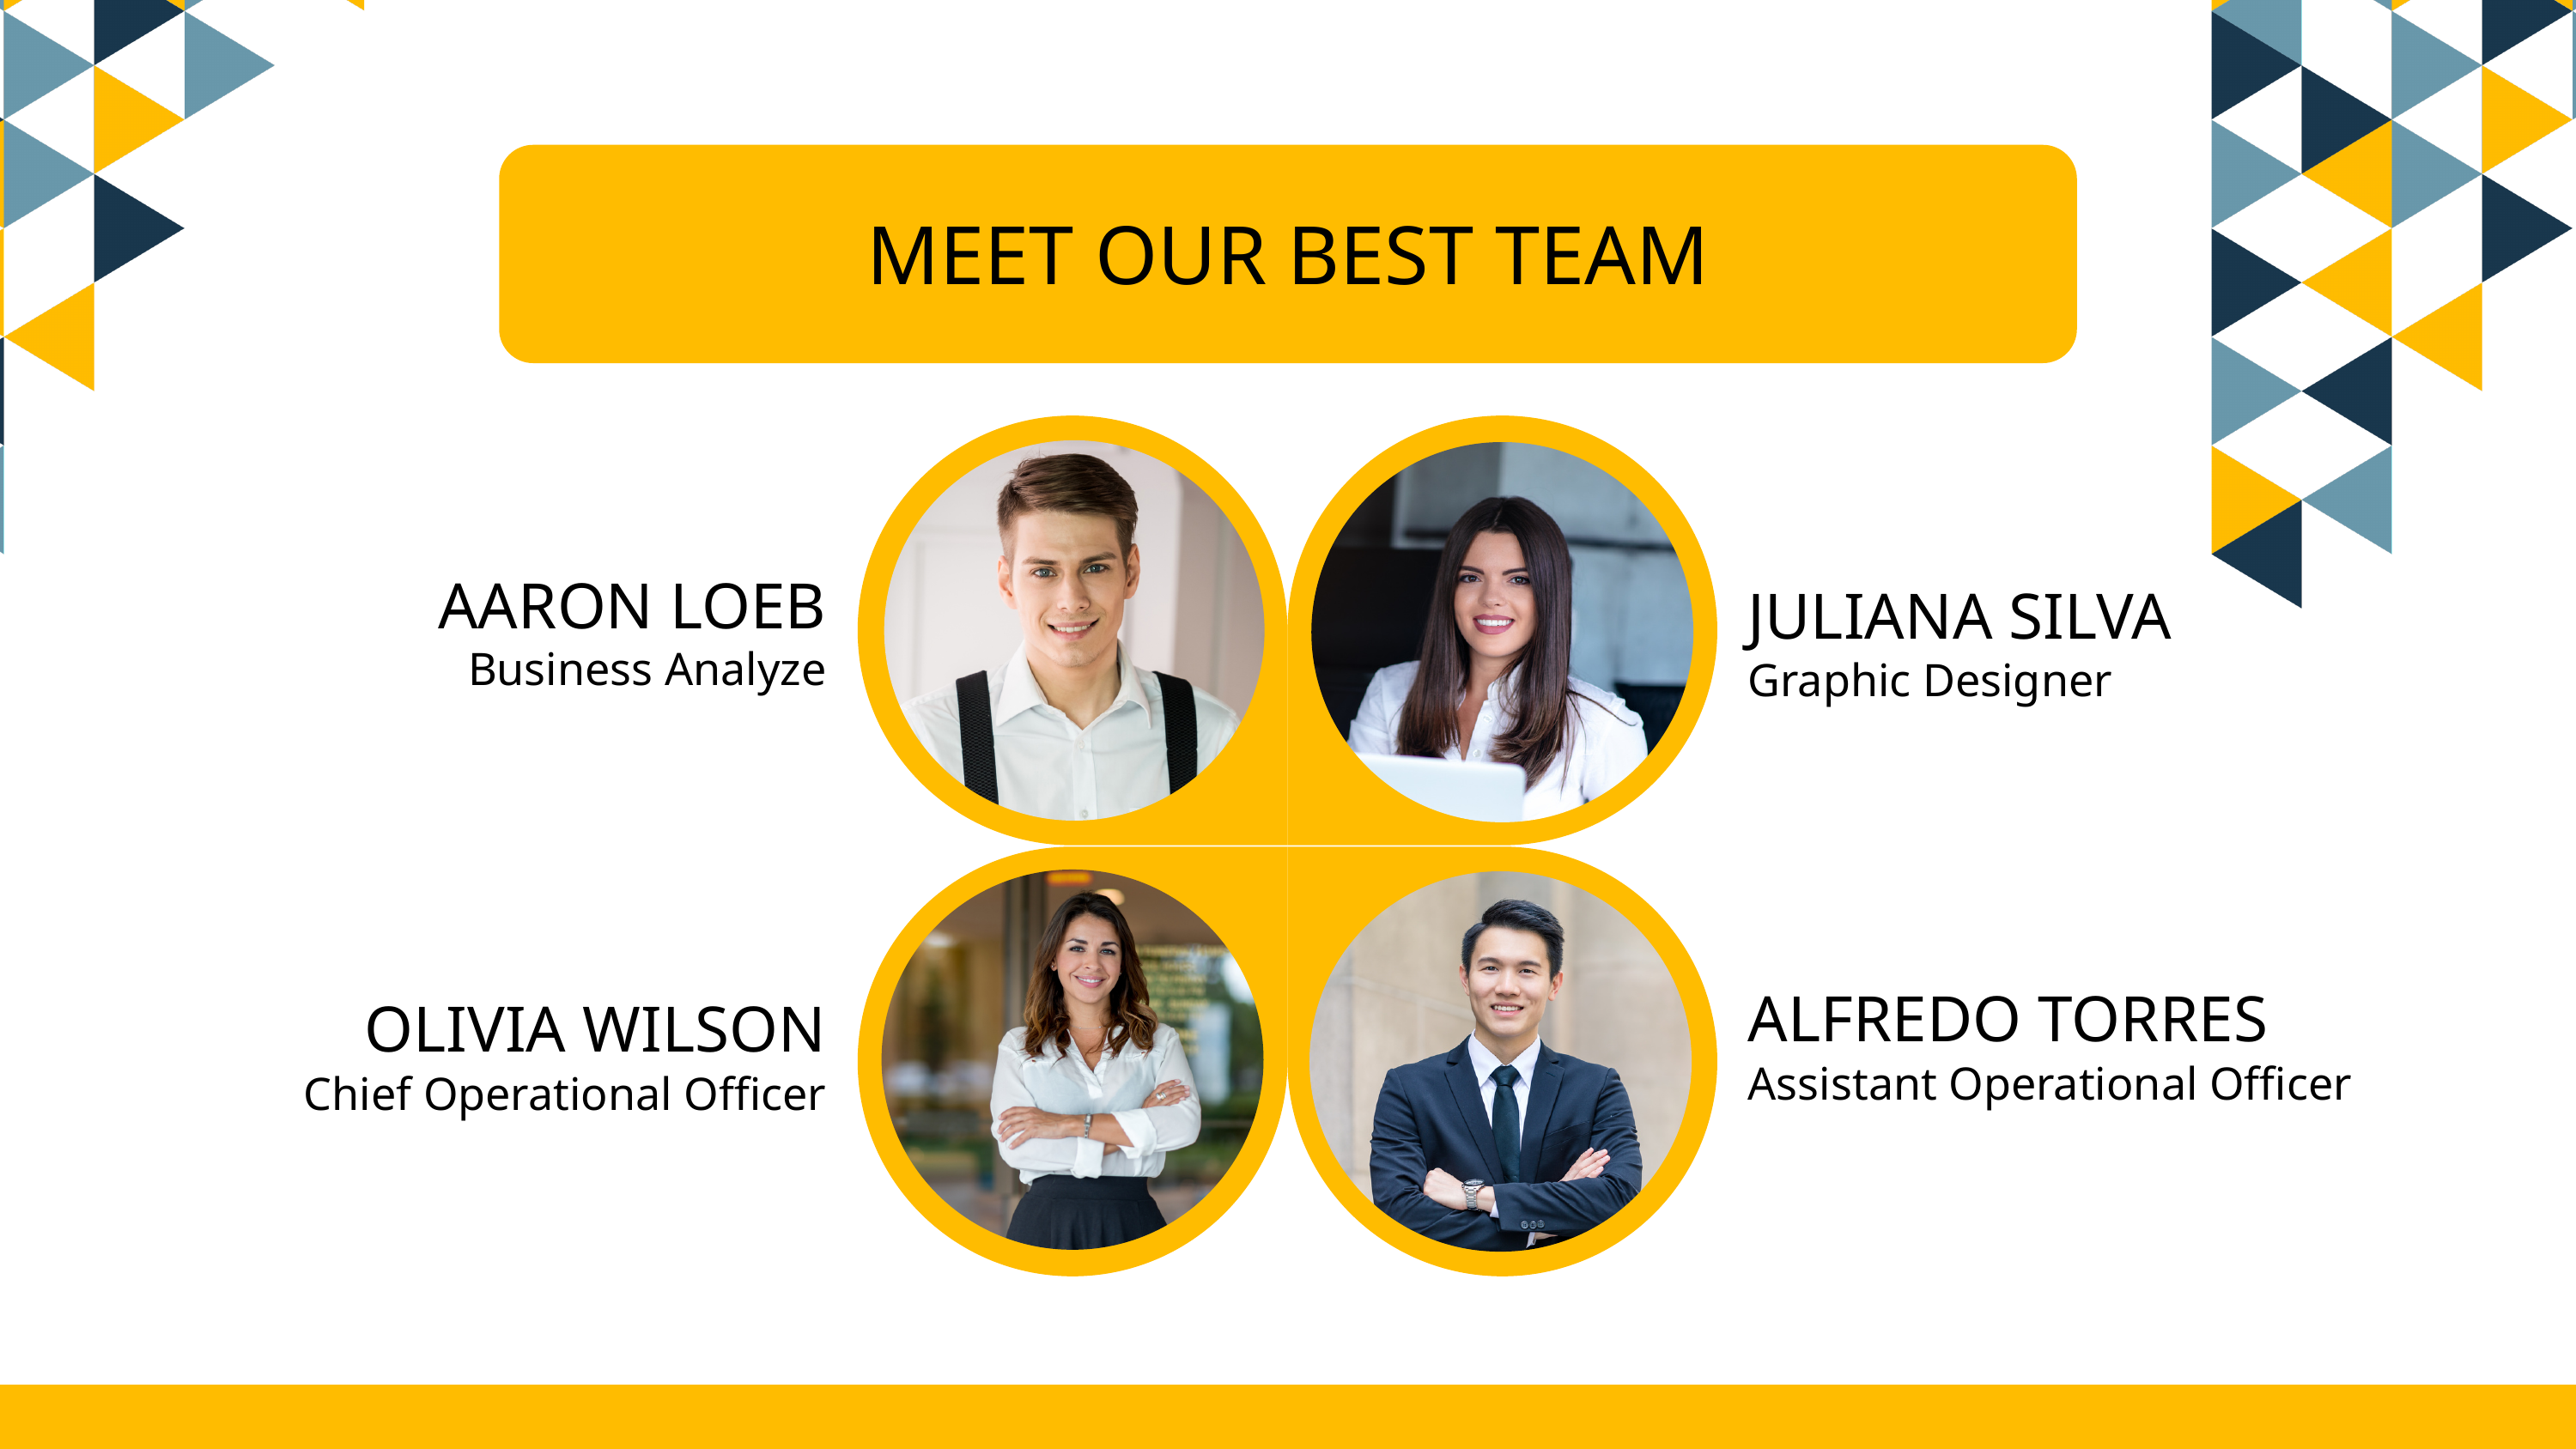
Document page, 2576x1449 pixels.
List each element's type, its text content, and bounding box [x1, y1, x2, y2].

text_box [2211, 0, 2576, 609]
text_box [857, 415, 1286, 846]
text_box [0, 1384, 2576, 1449]
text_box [499, 144, 2077, 364]
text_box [1287, 852, 1718, 1277]
text_box OLIVIA WILSON [315, 977, 827, 1065]
text_box Graphic Designer [1747, 652, 2259, 706]
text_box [1287, 415, 1718, 846]
text_box Assistant Operational Officer [1747, 1064, 2404, 1109]
text_box ALFREDO TORRES [1747, 967, 2341, 1055]
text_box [857, 846, 1283, 1277]
text_box Business Analyze [315, 632, 827, 695]
text_box Chief Operational Officer [170, 1057, 827, 1119]
text_box [0, 0, 365, 609]
text_box JULIANA SILVA [1747, 564, 2259, 652]
text_box AARON LOEB [315, 553, 827, 632]
